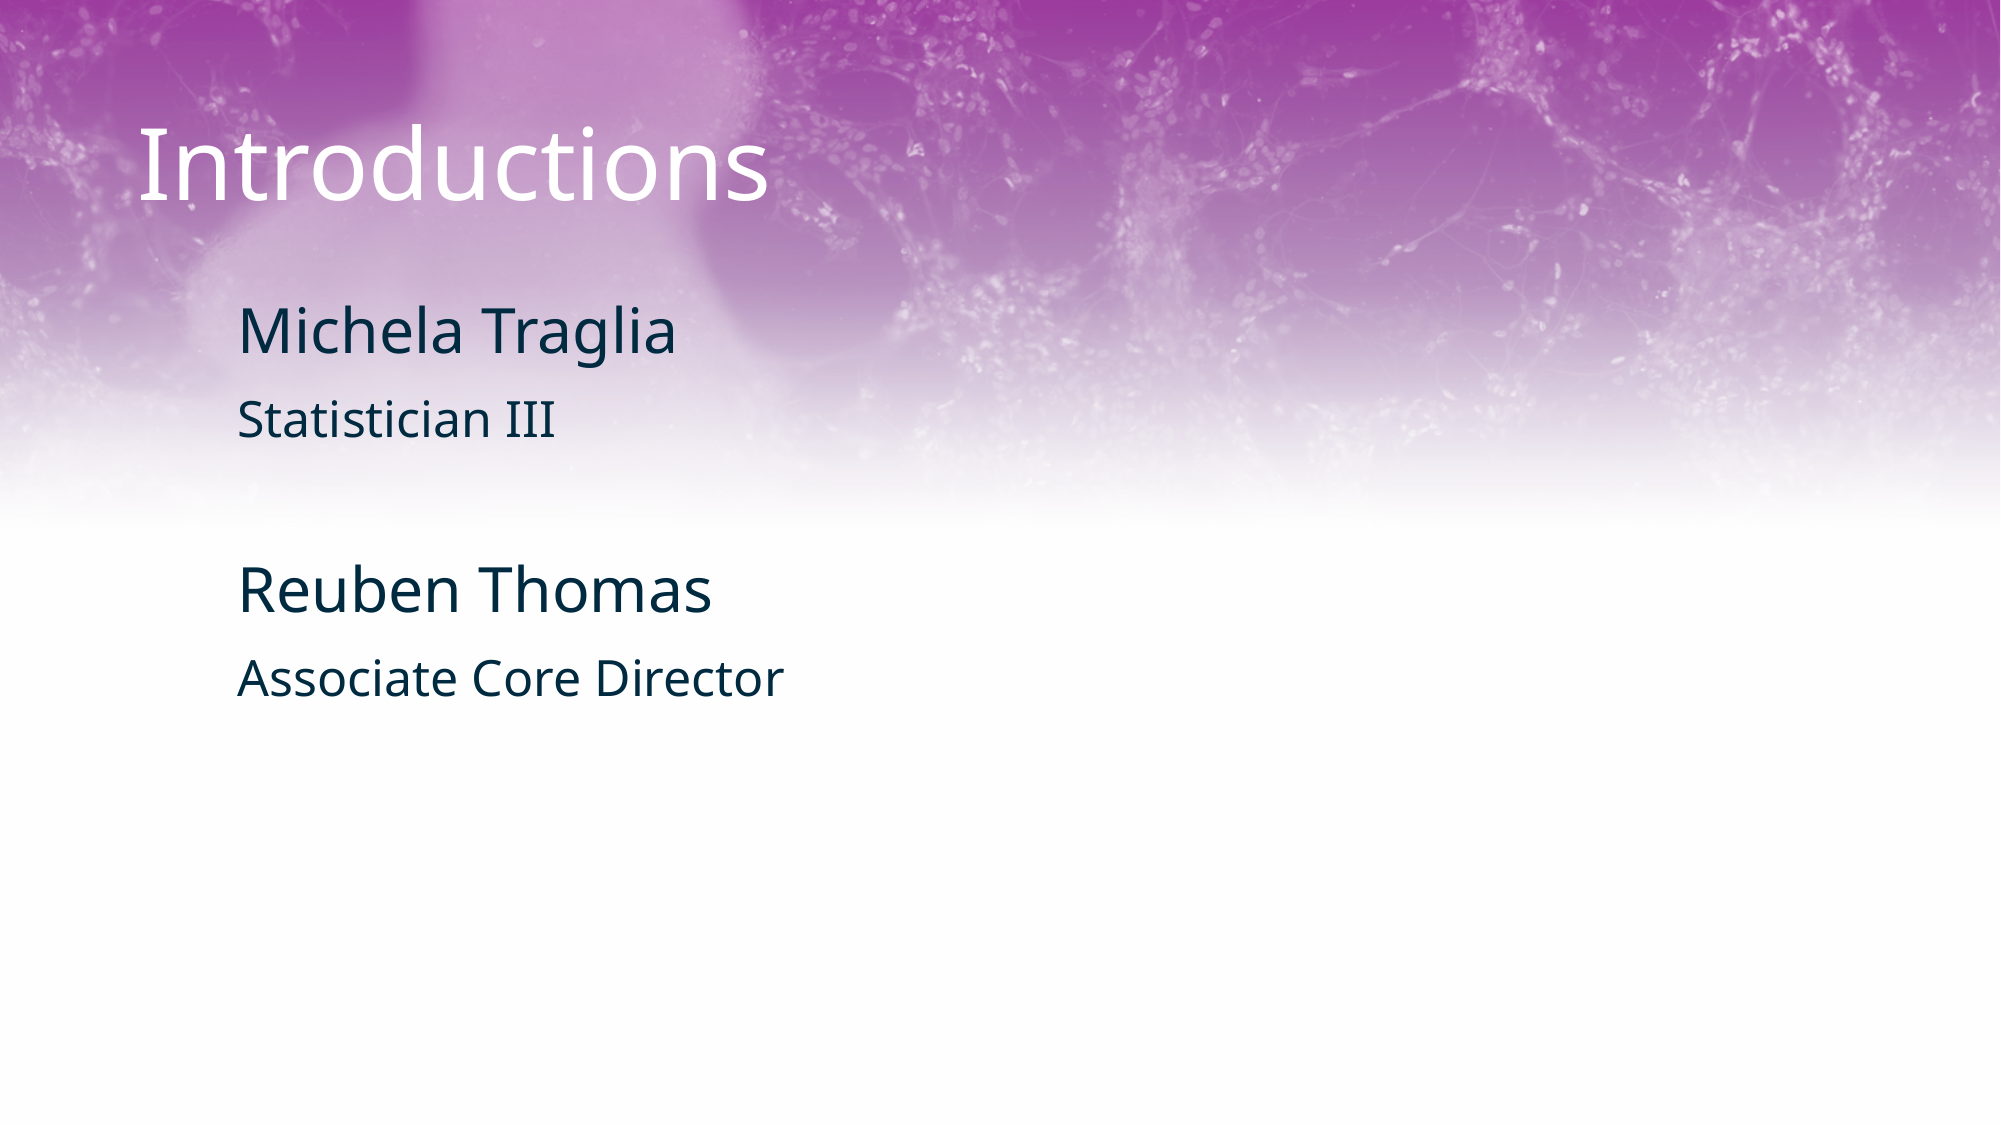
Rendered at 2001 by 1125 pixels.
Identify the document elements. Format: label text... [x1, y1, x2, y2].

picture [0, 0, 2001, 1125]
text_box Michela Traglia Statistician III Reuben Thomas Associate Core Director [137, 299, 1863, 1014]
title Introductions [137, 112, 1863, 225]
